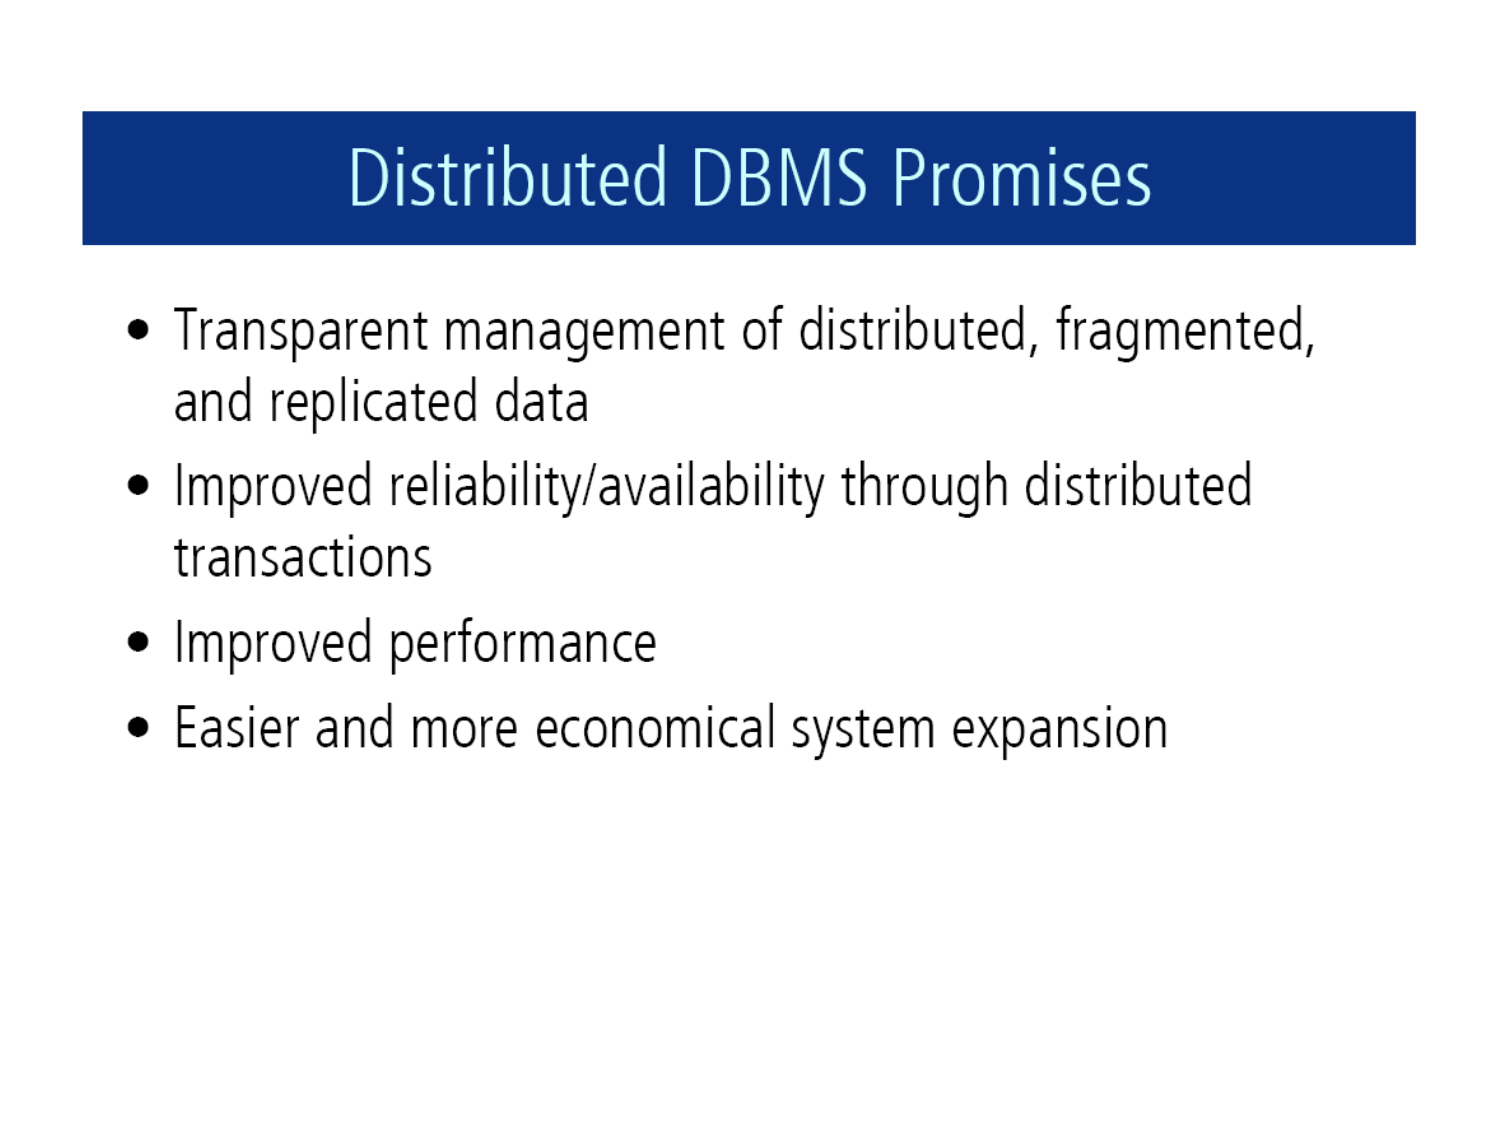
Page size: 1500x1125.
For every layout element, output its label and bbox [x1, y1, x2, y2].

list [74, 104, 1426, 945]
